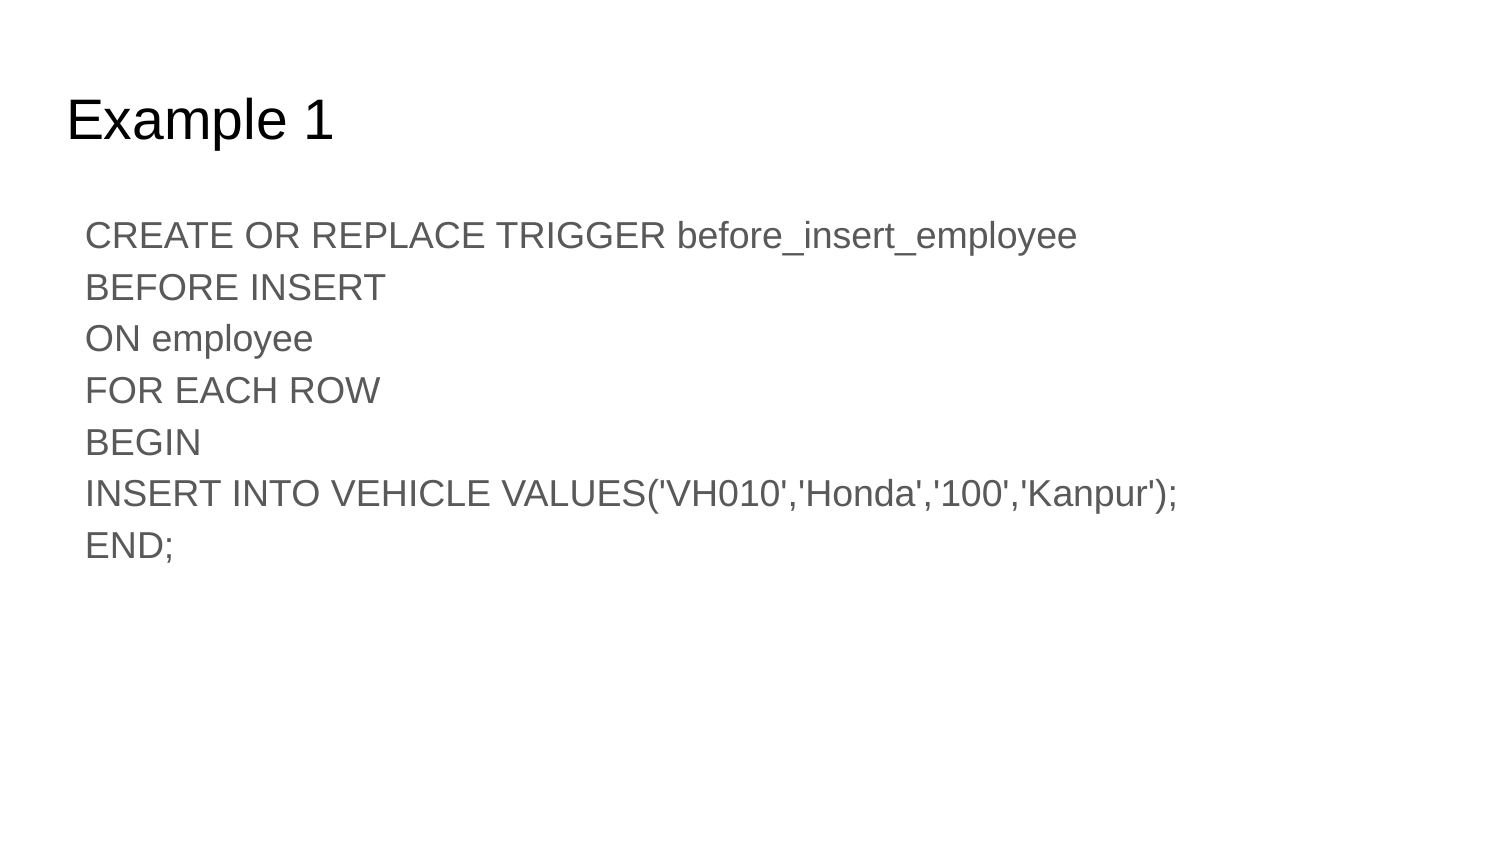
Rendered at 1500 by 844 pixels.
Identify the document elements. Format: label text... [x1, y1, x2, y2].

list CREATE OR REPLACE TRIGGER before_insert_employee BEFORE INSERT ON employee FOR EACH ROW BEGIN INSERT INTO VEHICLE VALUES('VH010','Honda','100','Kanpur'); END; [51, 189, 1449, 750]
title Example 1 [51, 72, 1449, 167]
